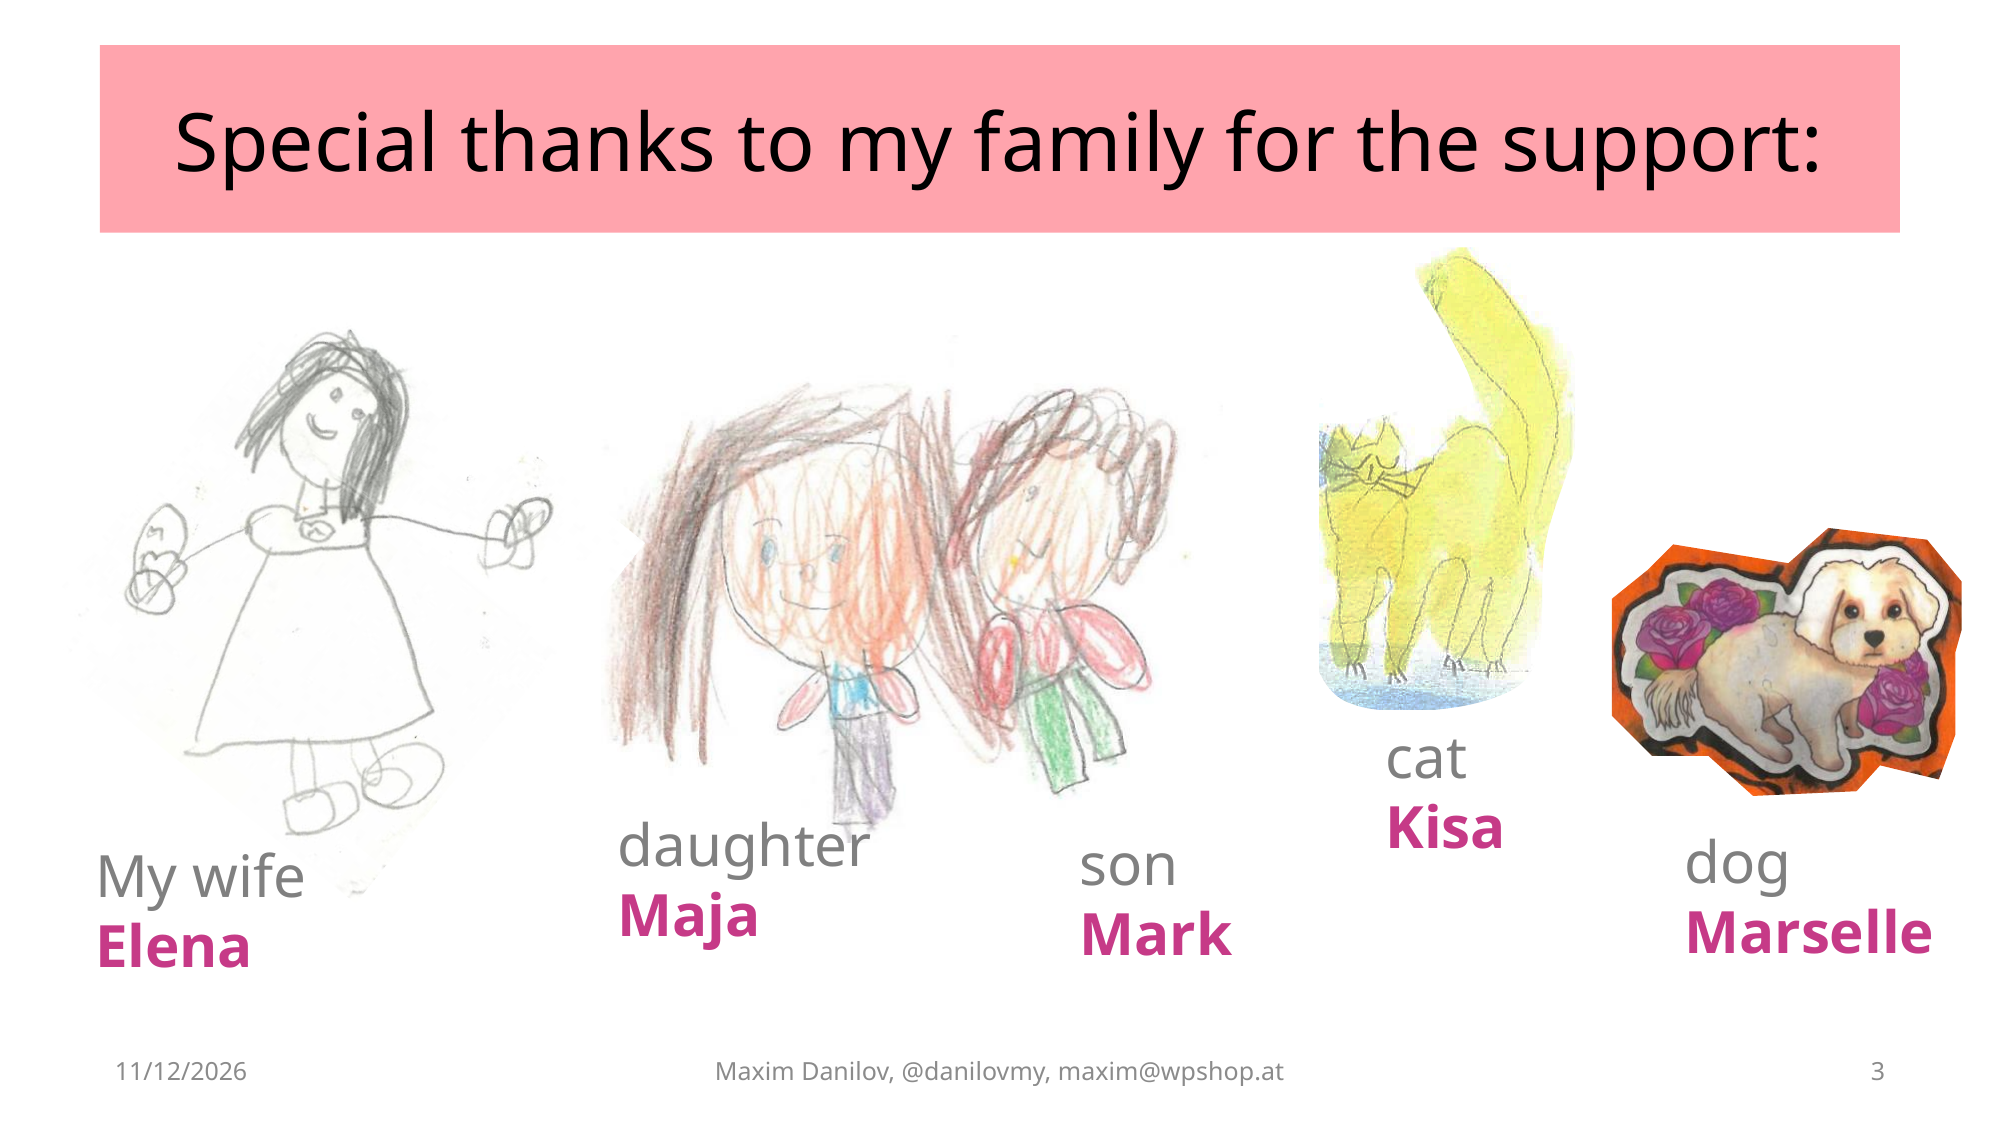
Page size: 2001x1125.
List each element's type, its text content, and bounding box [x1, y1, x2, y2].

text_box My wife Elena [80, 831, 549, 987]
slide_number 3 [1433, 1042, 1900, 1103]
picture [1611, 486, 1962, 838]
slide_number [99, 1042, 567, 1103]
picture [24, 276, 601, 903]
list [601, 335, 1224, 843]
text_box cat Kisa [1295, 713, 1607, 868]
footer Maxim Danilov, @danilovmy, maxim@wpshop.at [683, 1042, 1317, 1103]
text_box daughter Maja [528, 801, 965, 956]
text_box son Mark [1064, 819, 1248, 1020]
title Special thanks to my family for the support: [99, 45, 1900, 233]
picture [1318, 247, 1577, 711]
text_box dog Marselle [1669, 817, 2000, 1018]
